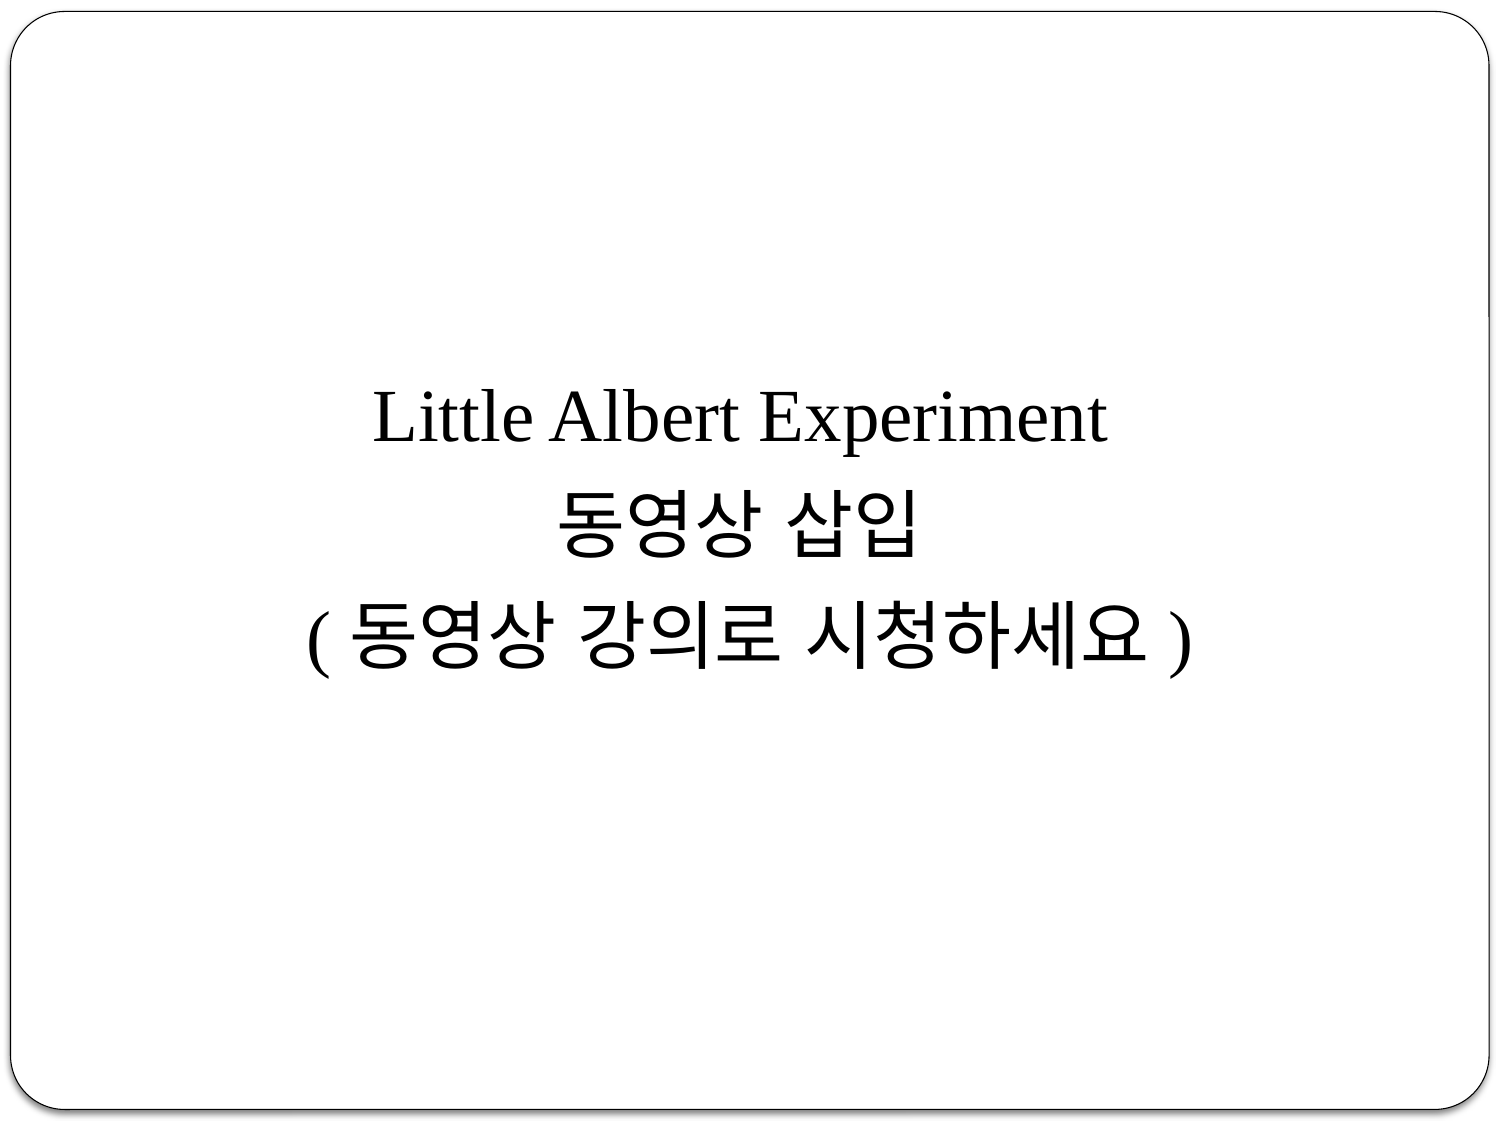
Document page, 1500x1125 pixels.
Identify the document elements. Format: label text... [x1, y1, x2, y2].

text_box Little Albert Experiment 동영상 삽입 (동영상 강의로 시청하세요) [277, 349, 1223, 870]
